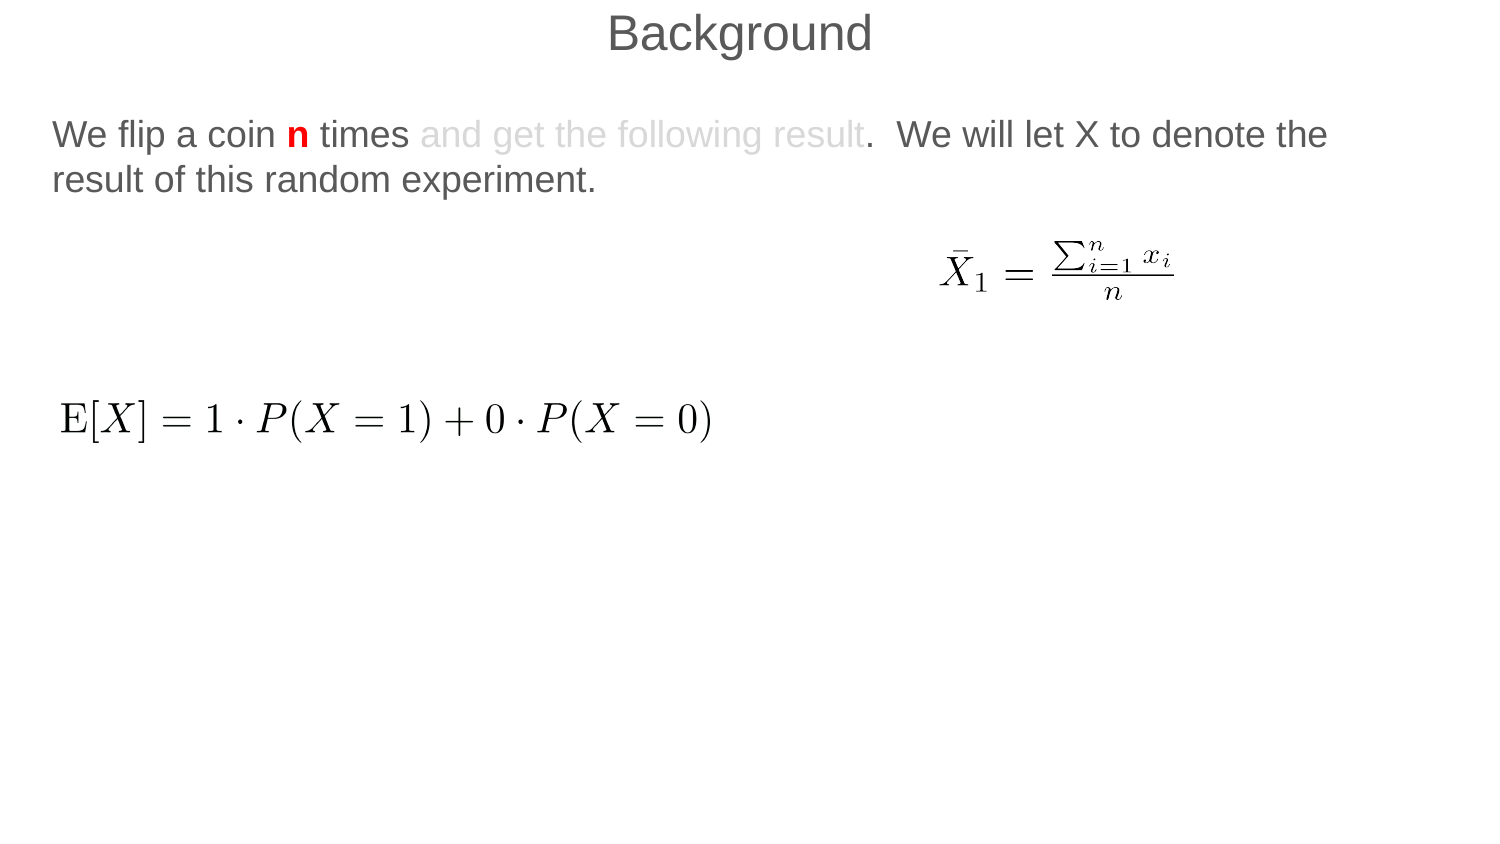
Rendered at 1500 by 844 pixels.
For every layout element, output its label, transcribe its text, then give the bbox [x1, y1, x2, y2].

picture [939, 241, 1174, 301]
text_box We flip a coin n times and get the following result. We will let X to denote the result of this random experiment. [18, 95, 1424, 216]
picture [61, 400, 710, 443]
text_box Background [591, 0, 909, 68]
